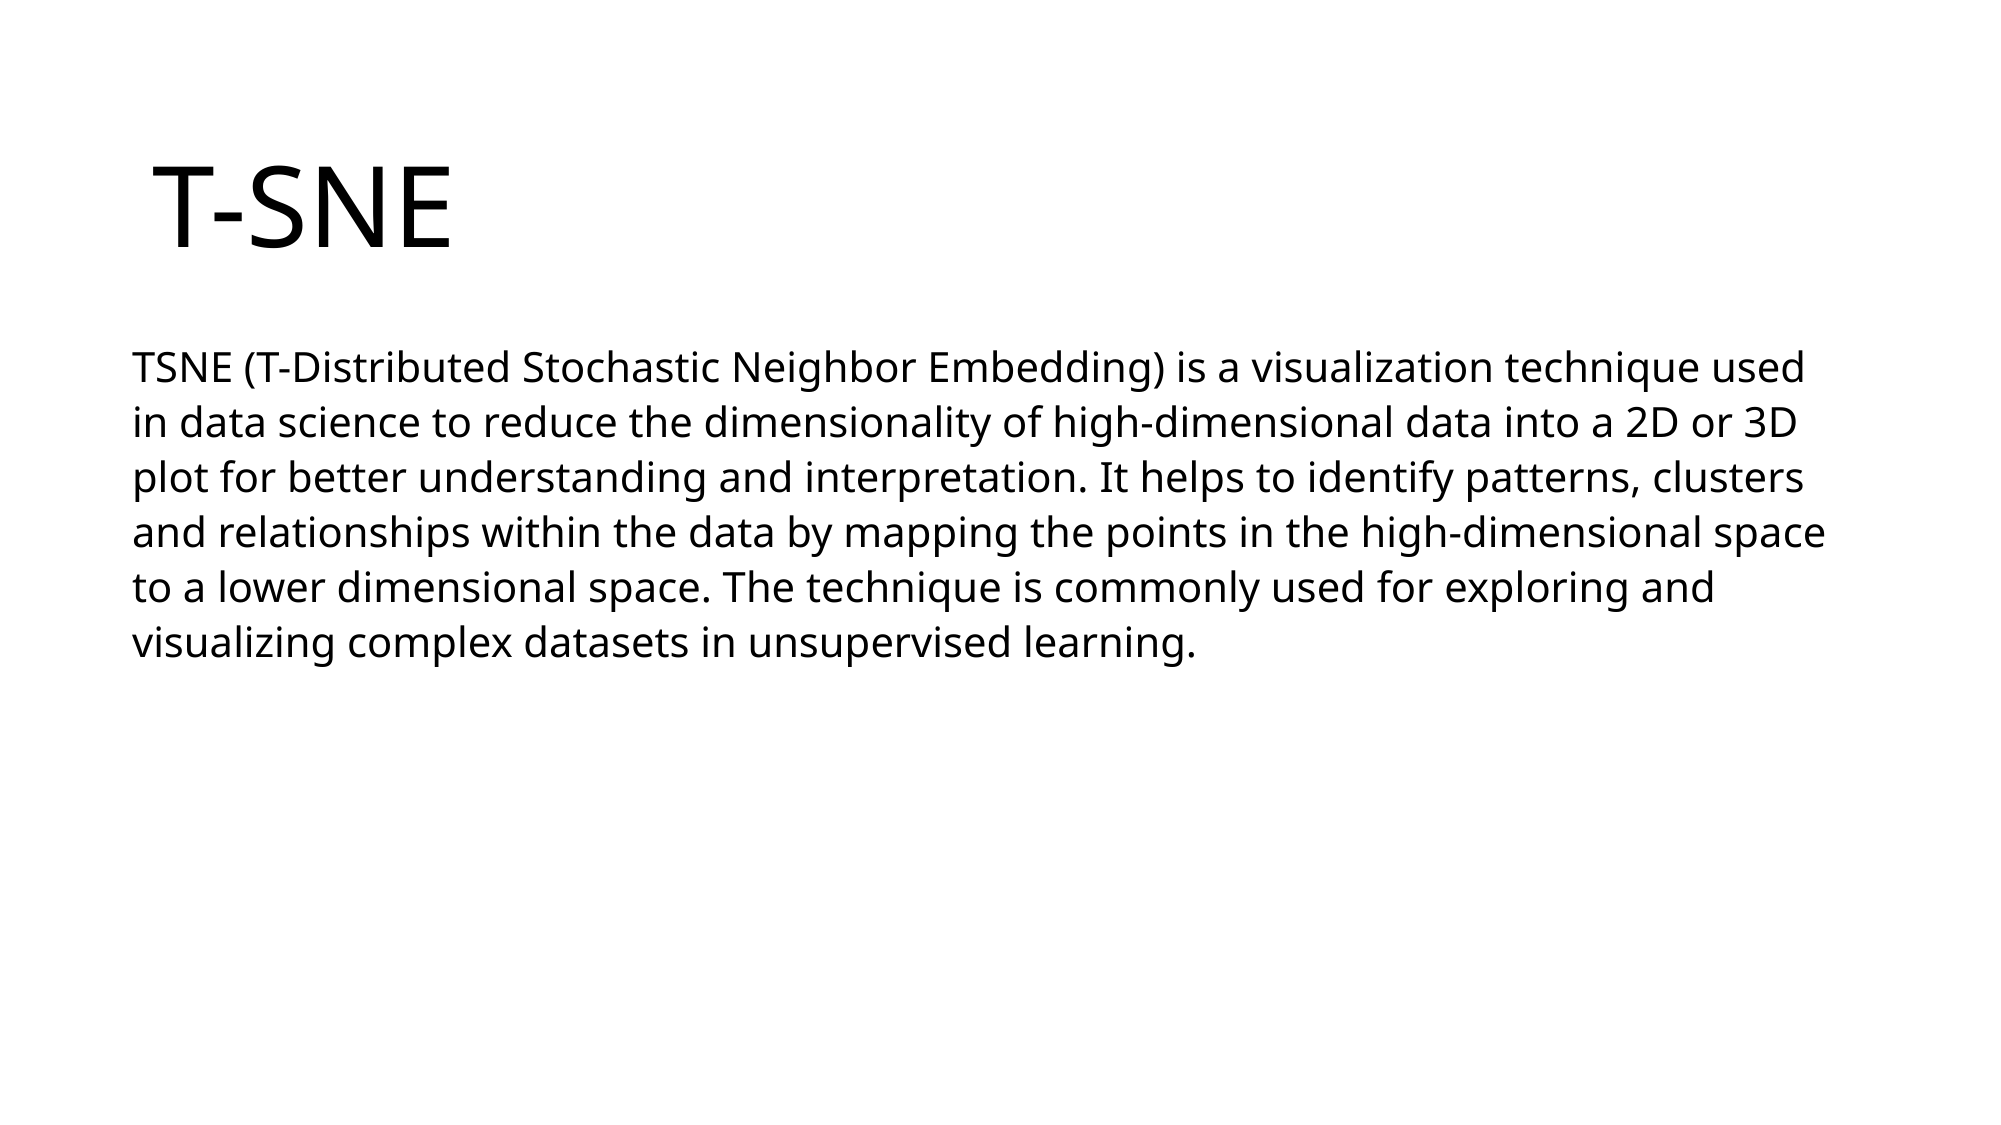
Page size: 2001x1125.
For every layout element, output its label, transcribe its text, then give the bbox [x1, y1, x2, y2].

list TSNE (T-Distributed Stochastic Neighbor Embedding) is a visualization technique used in data science to reduce the dimensionality of high-dimensional data into a 2D or 3D plot for better understanding and interpretation. It helps to identify patterns, clusters and relationships within the data by mapping the points in the high-dimensional space to a lower dimensional space. The technique is commonly used for exploring and visualizing complex datasets in unsupervised learning. [117, 327, 1842, 1023]
title T-SNE [137, 59, 1863, 278]
